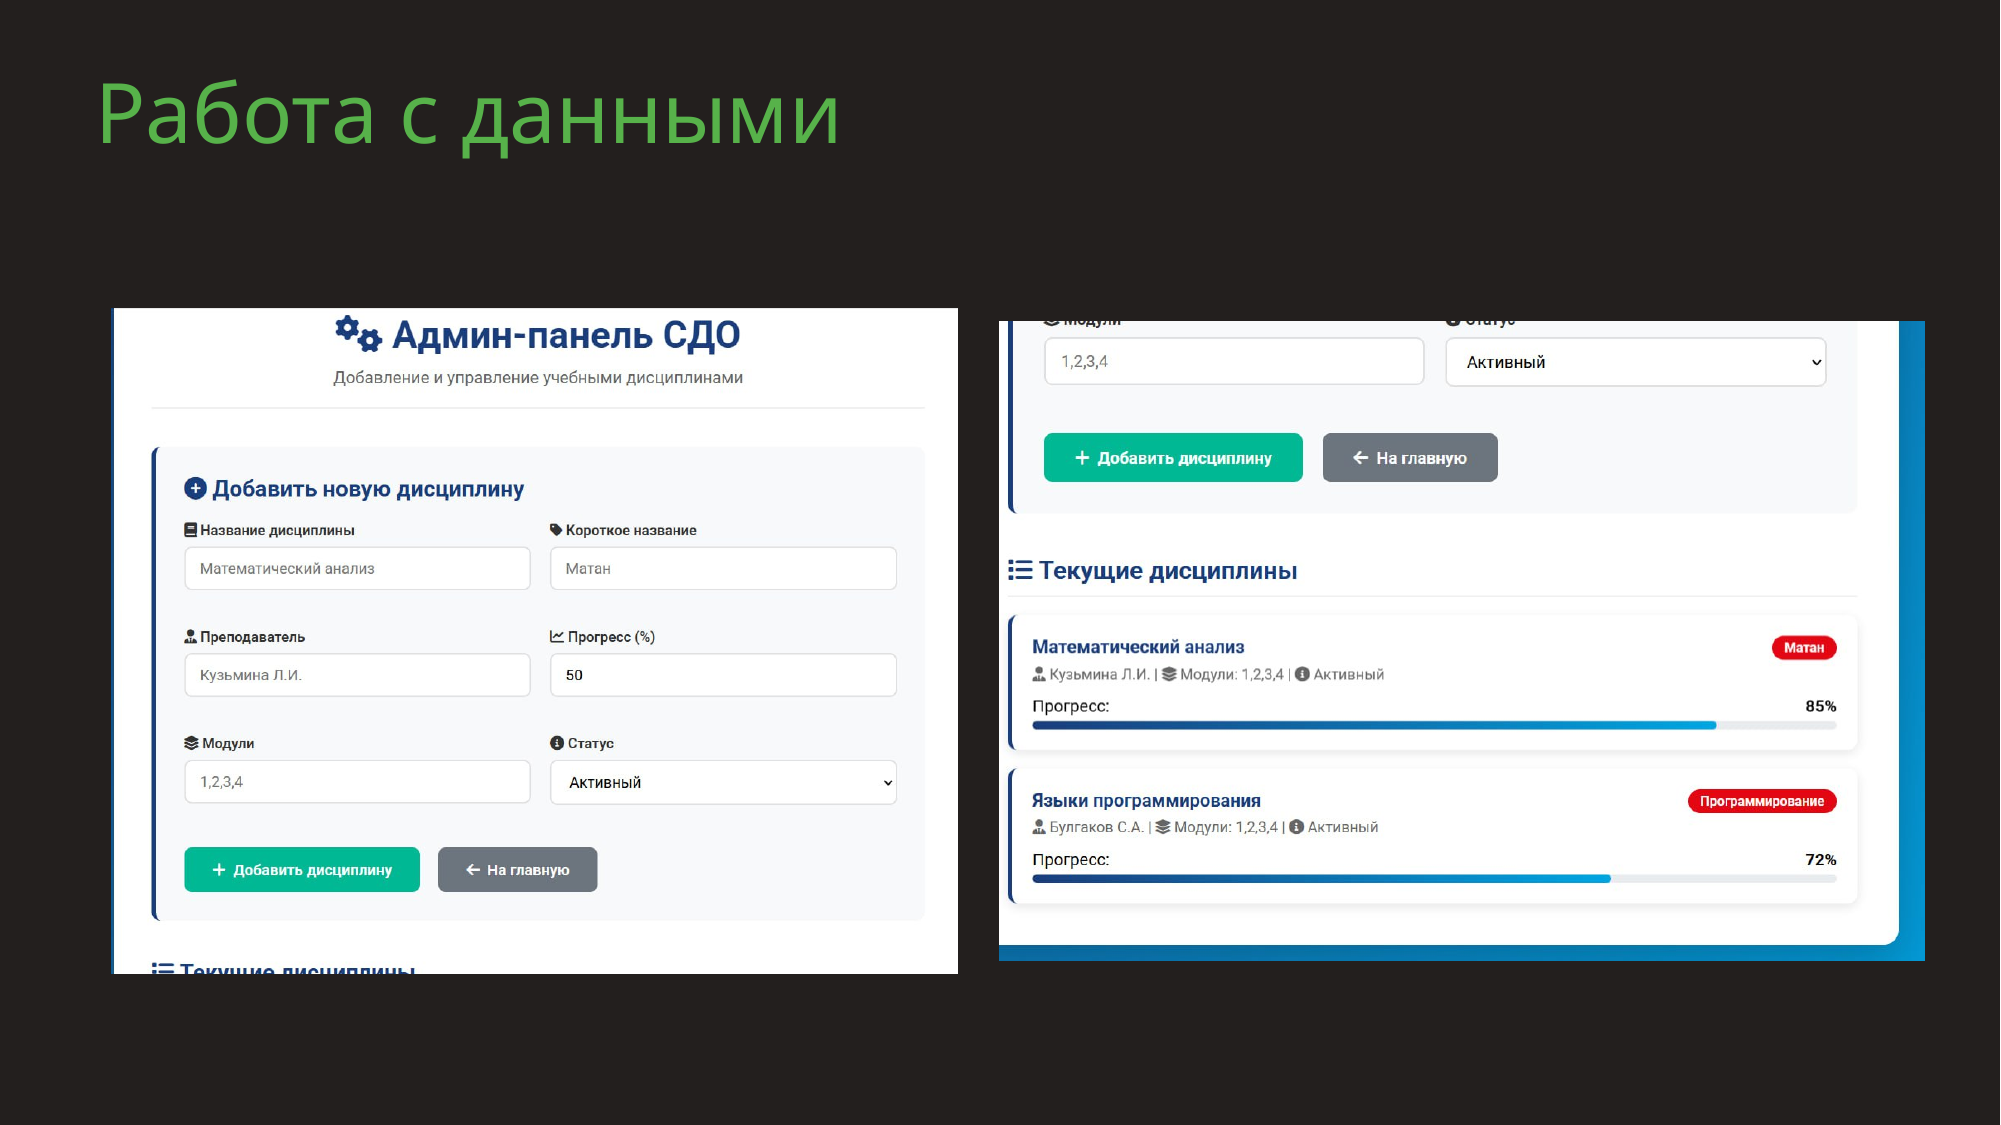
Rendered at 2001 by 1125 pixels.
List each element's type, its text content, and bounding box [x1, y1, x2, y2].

picture [999, 321, 1899, 961]
text_box Работа с данными [80, 53, 1310, 168]
picture [111, 308, 958, 974]
